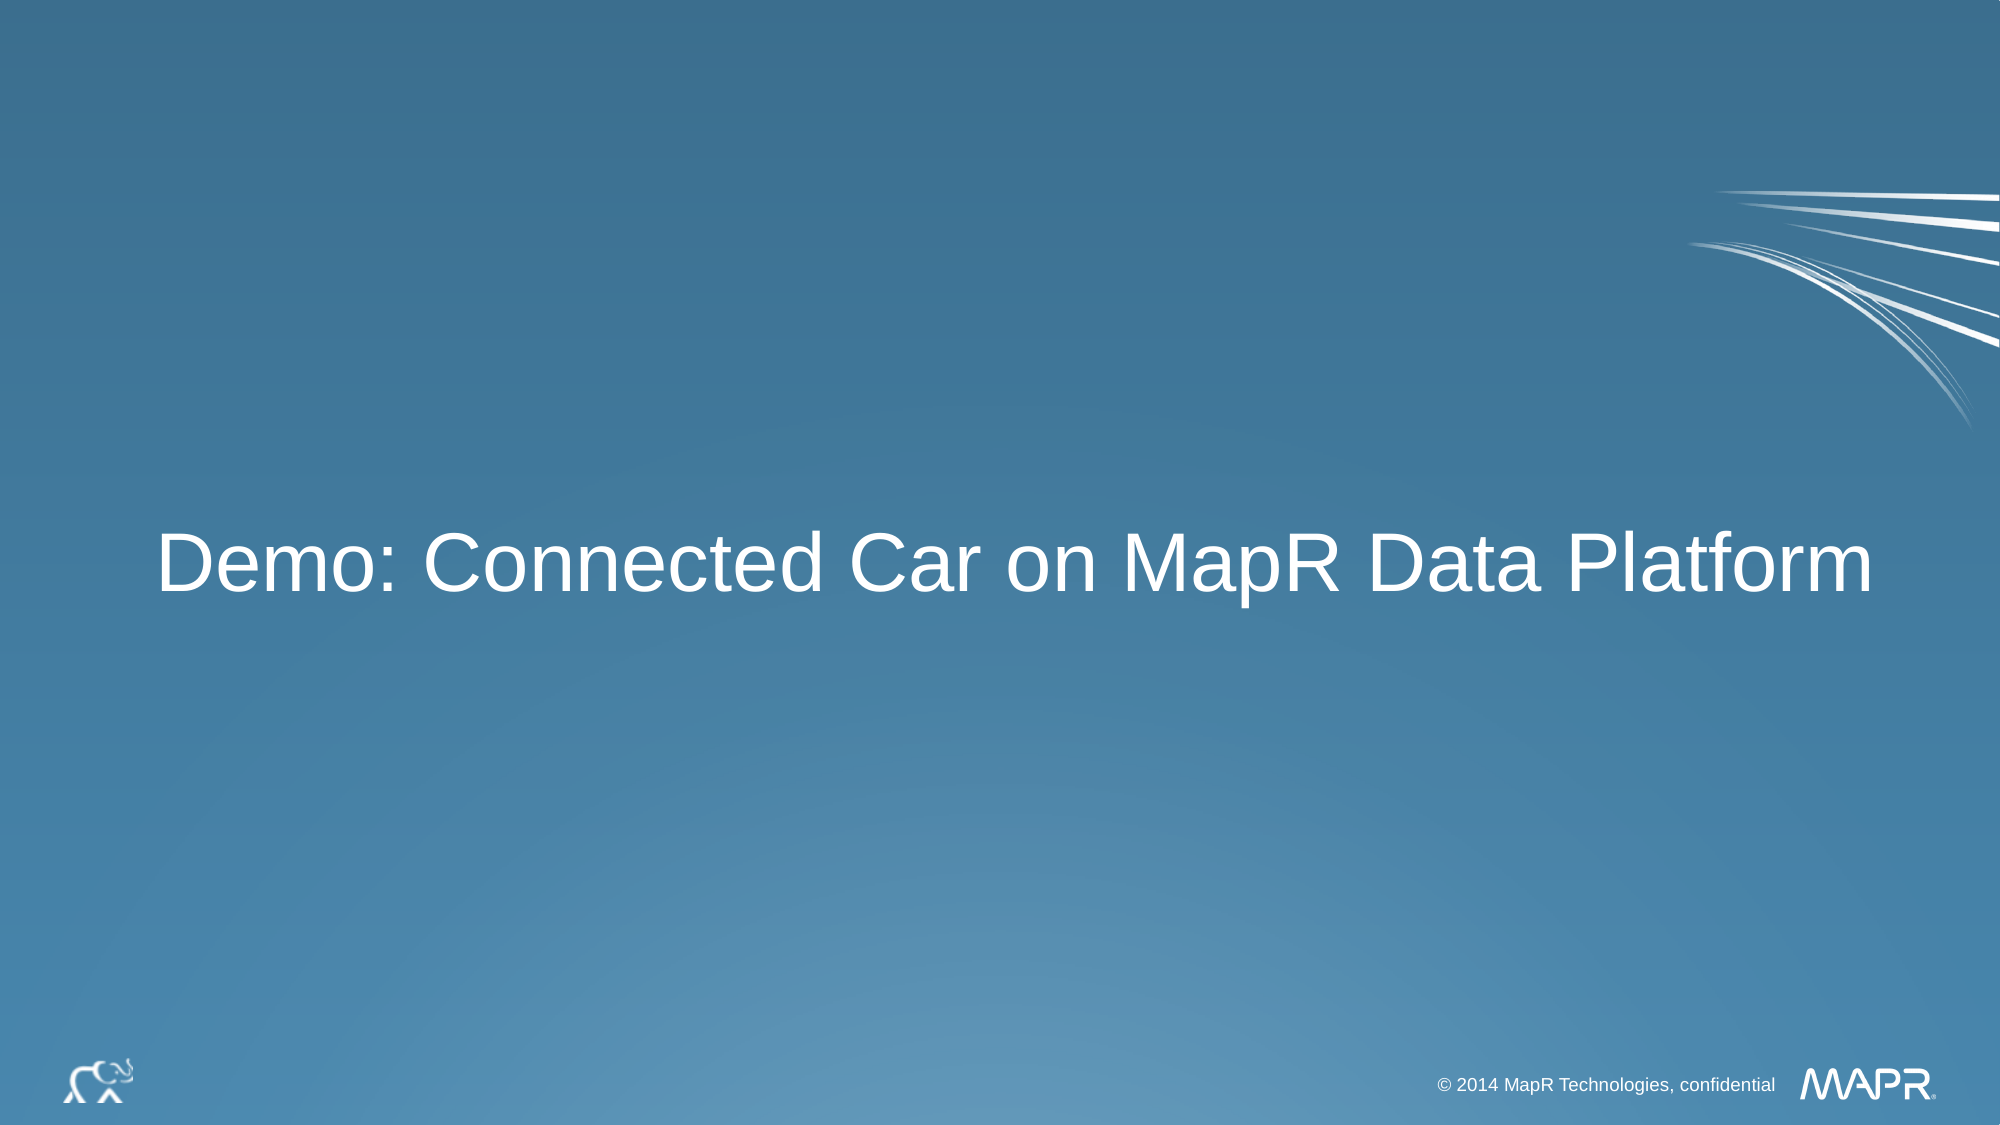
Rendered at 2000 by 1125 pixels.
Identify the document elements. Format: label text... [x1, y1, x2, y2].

picture [0, 124, 2000, 1125]
list Demo: Connected Car on MapR Data Platform [155, 466, 1880, 659]
